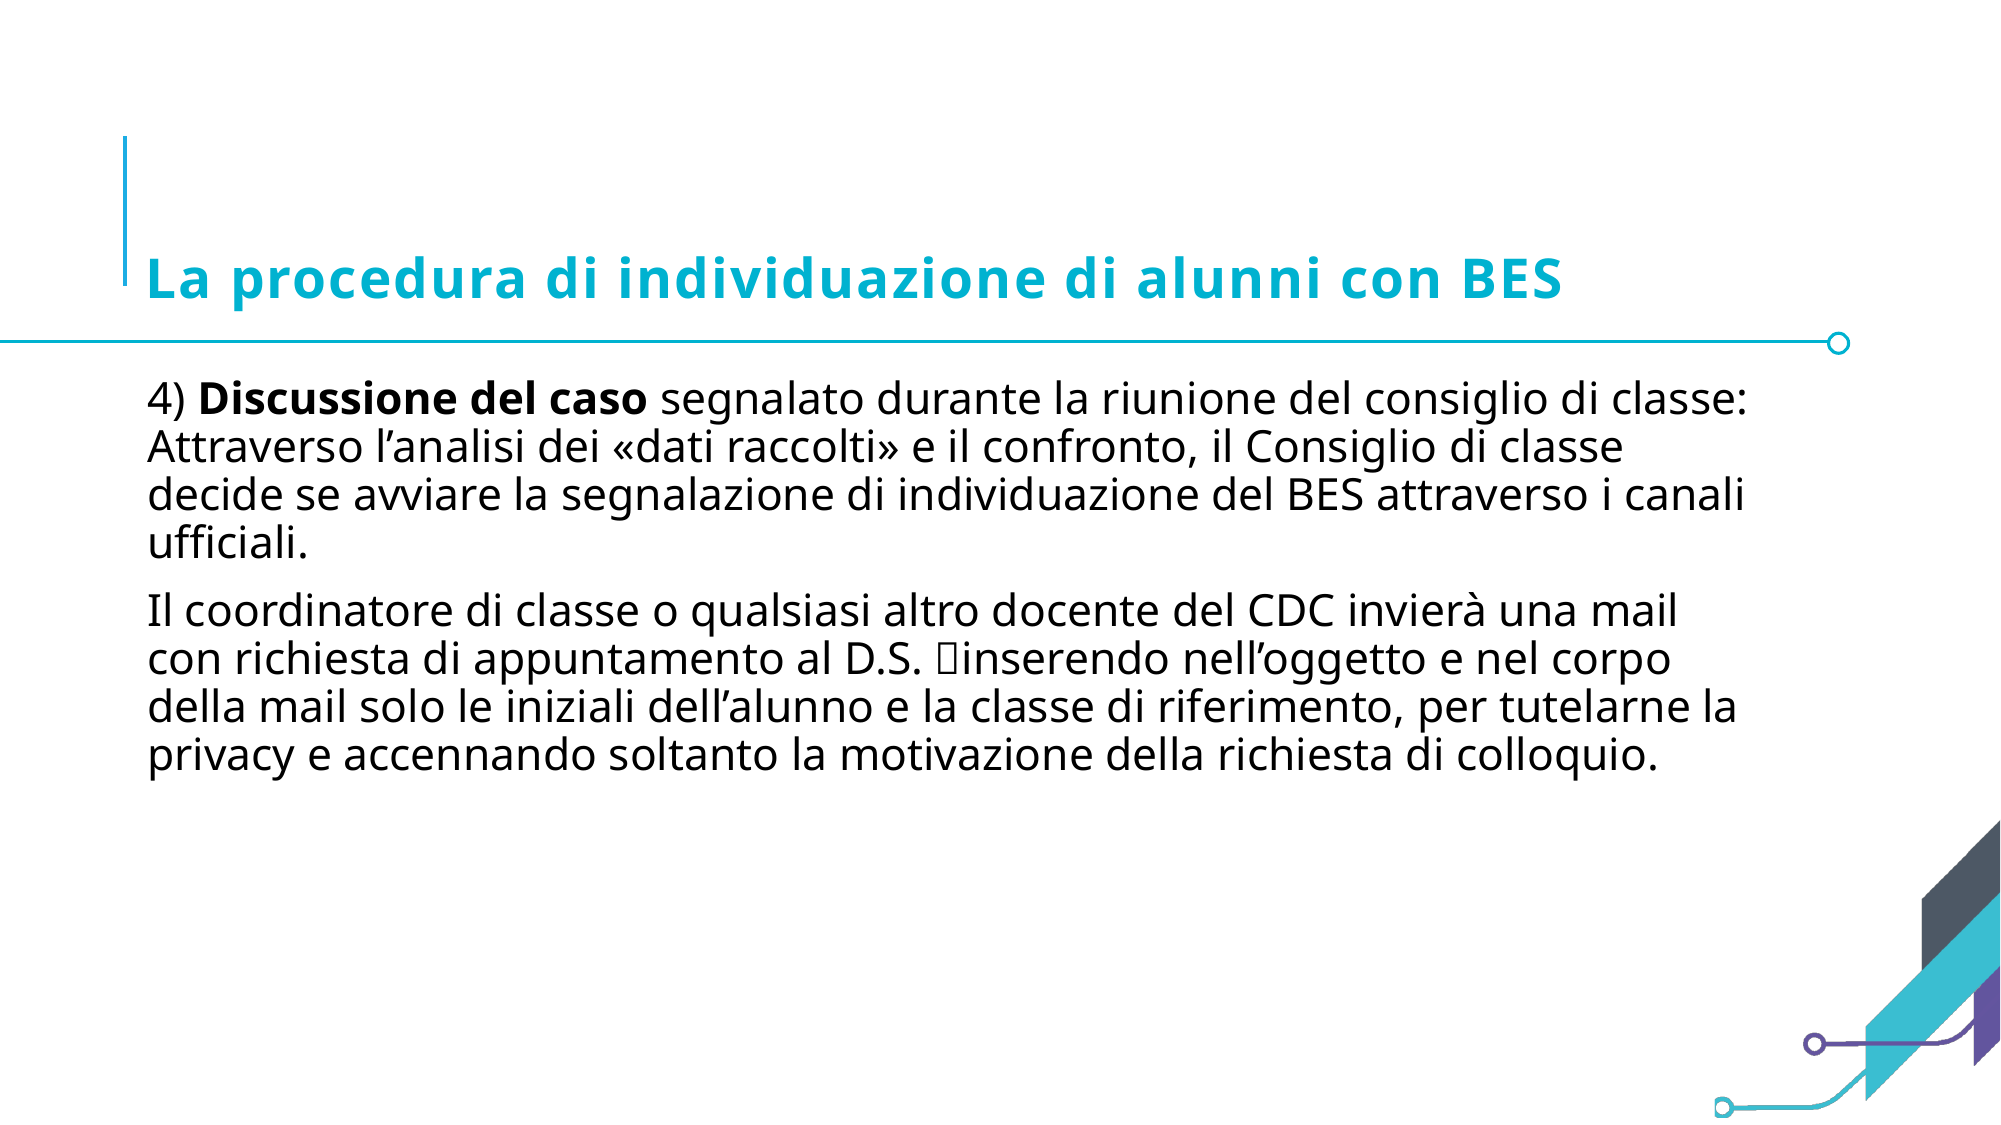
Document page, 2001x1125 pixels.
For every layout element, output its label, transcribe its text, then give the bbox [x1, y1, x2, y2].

picture [1715, 579, 2001, 1118]
title La procedura di individuazione di alunni con BES [145, 181, 1592, 321]
list 4) Discussione del caso segnalato durante la riunione del consiglio di classe: Attraverso l’analisi dei «dati raccolti» e il confronto, il Consiglio di classe decide se avviare la segnalazione di individuazione del BES attraverso i canali ufficiali. Il coordinatore di classe o qualsiasi altro docente del CDC invierà una mail con richiesta di appuntamento al D.S. inserendo nell’oggetto e nel corpo della mail solo le iniziali dell’alunno e la classe di riferimento, per tutelarne la privacy e accennando soltanto la motivazione della richiesta di colloquio. [147, 365, 1787, 959]
